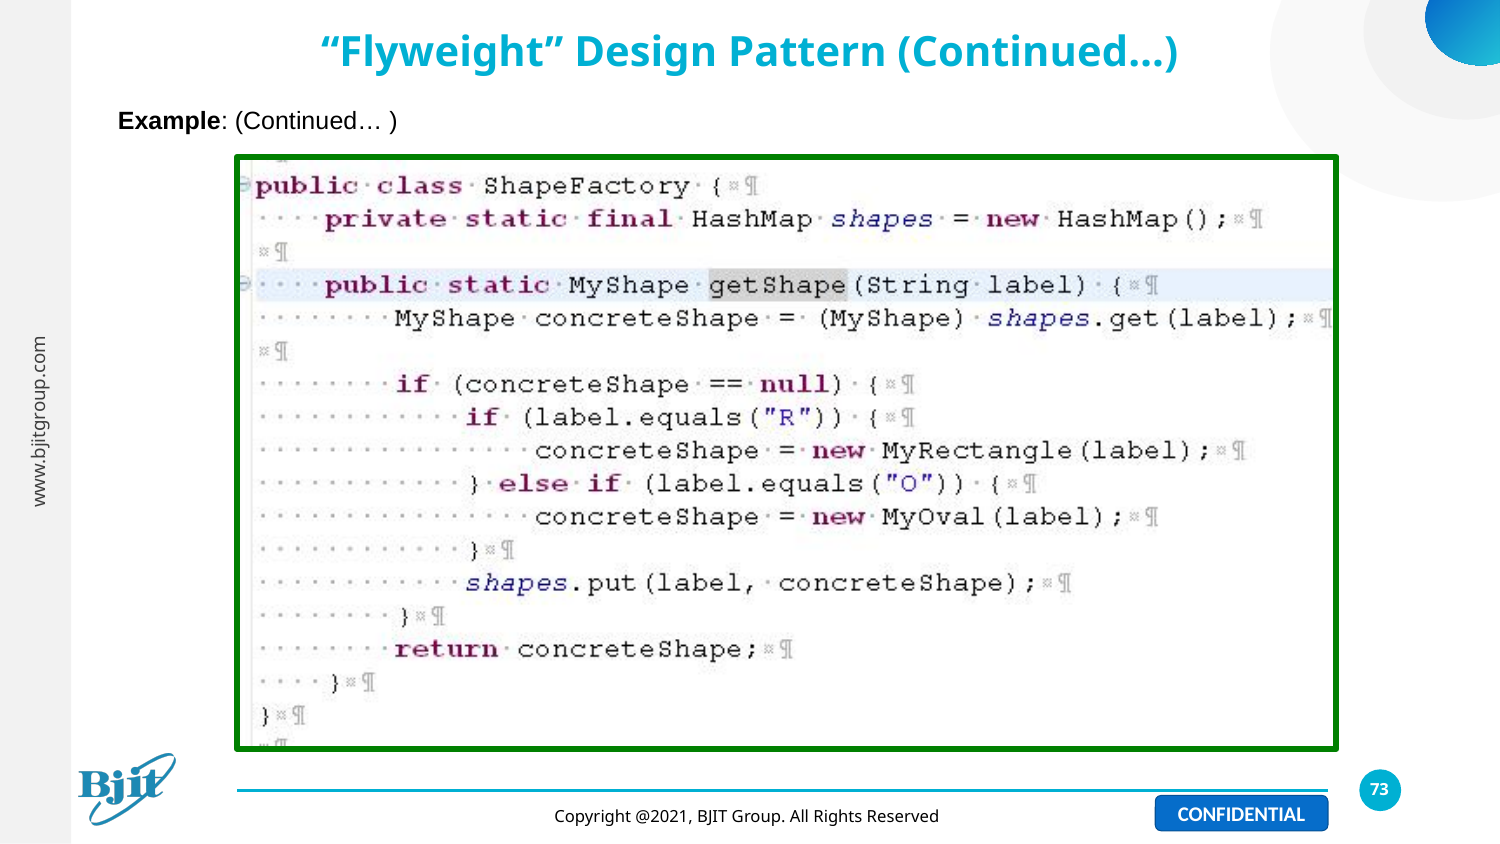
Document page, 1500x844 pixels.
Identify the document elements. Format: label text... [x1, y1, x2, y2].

text_box Example: (Continued… ) [103, 97, 1471, 771]
title “Flyweight” Design Pattern (Continued…) [103, 24, 1397, 86]
picture [78, 753, 176, 826]
picture [239, 159, 1334, 747]
